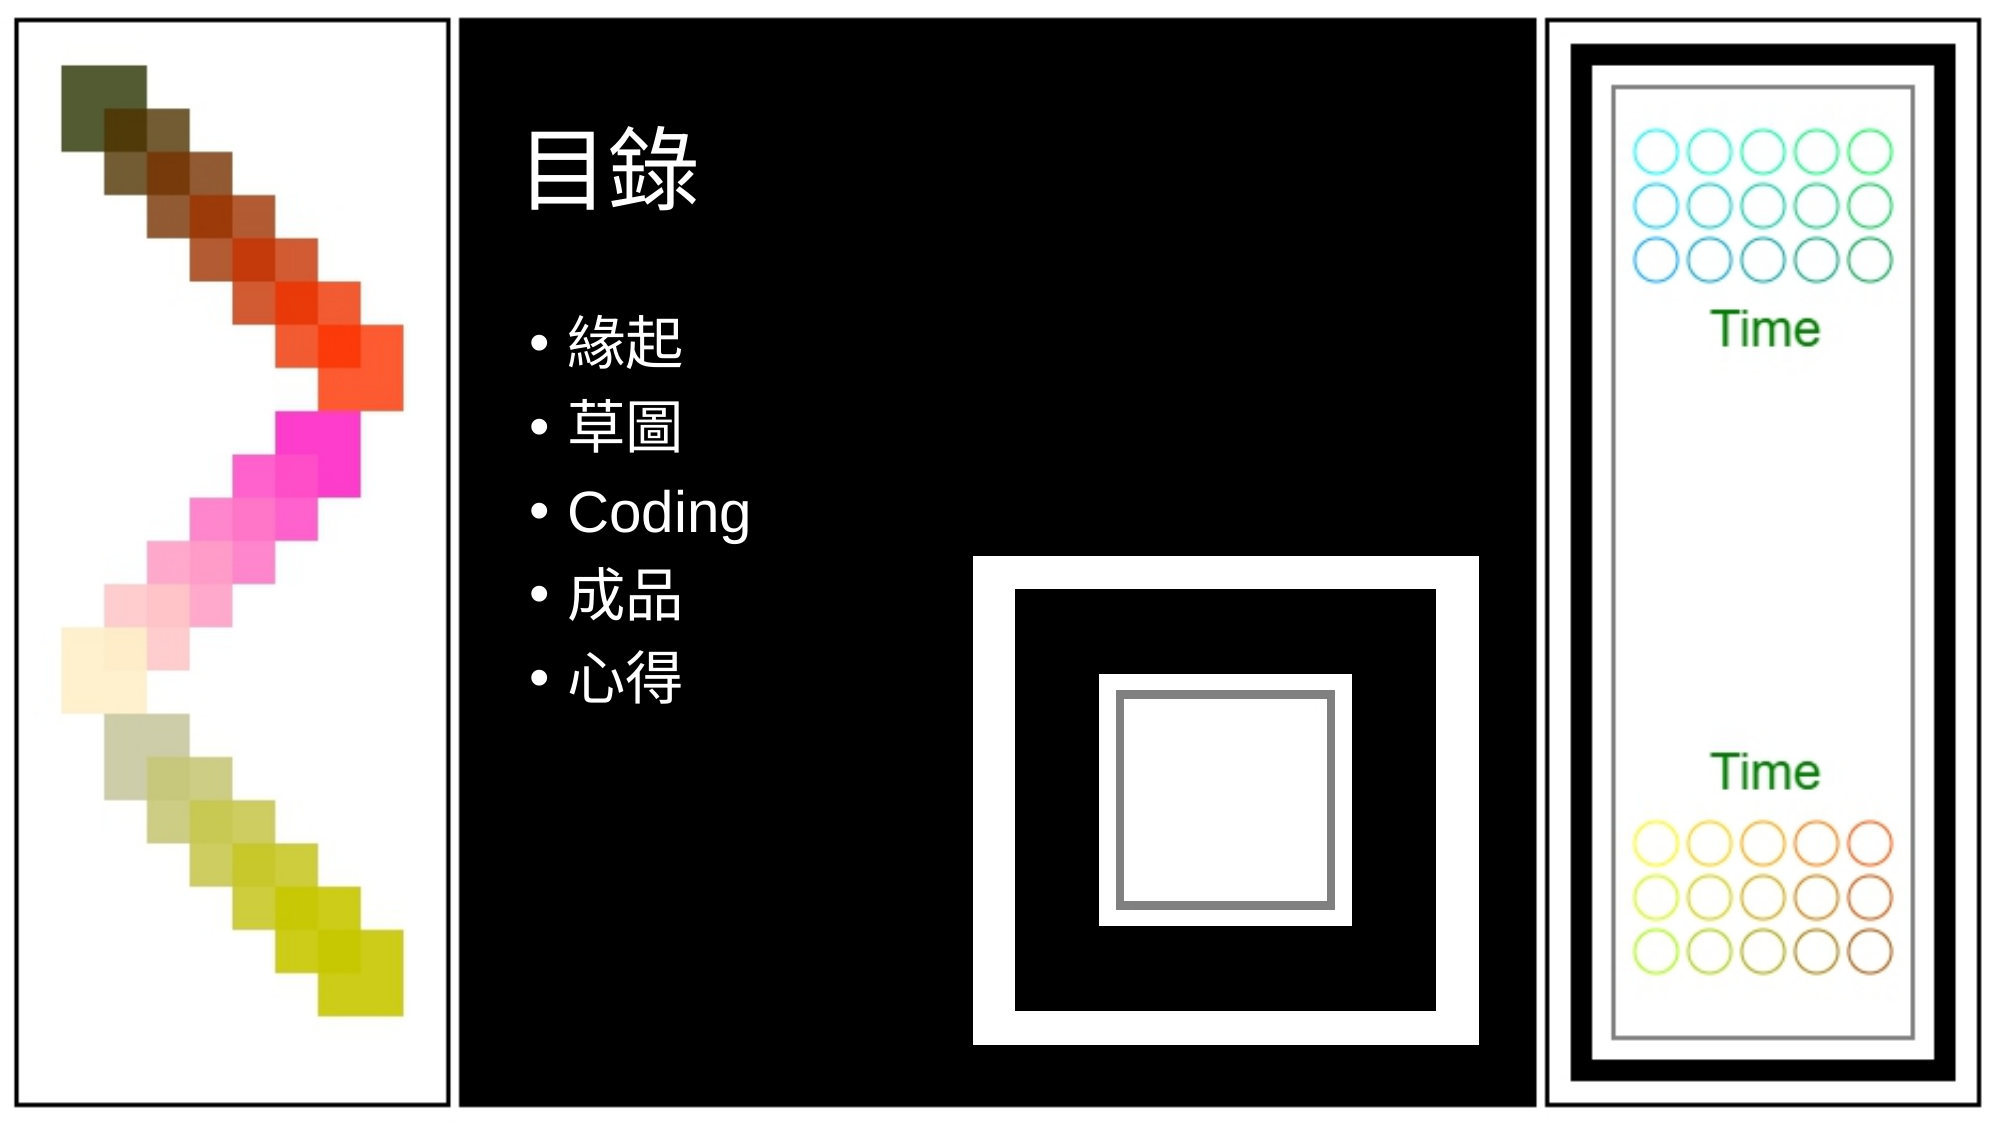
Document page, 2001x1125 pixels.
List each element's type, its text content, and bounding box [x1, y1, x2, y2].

title 目錄 [502, 65, 1874, 283]
list 緣起 草圖 Coding 成品 心得 [514, 306, 1457, 1021]
picture [0, 0, 2001, 1125]
text_box [490, 68, 1518, 1091]
